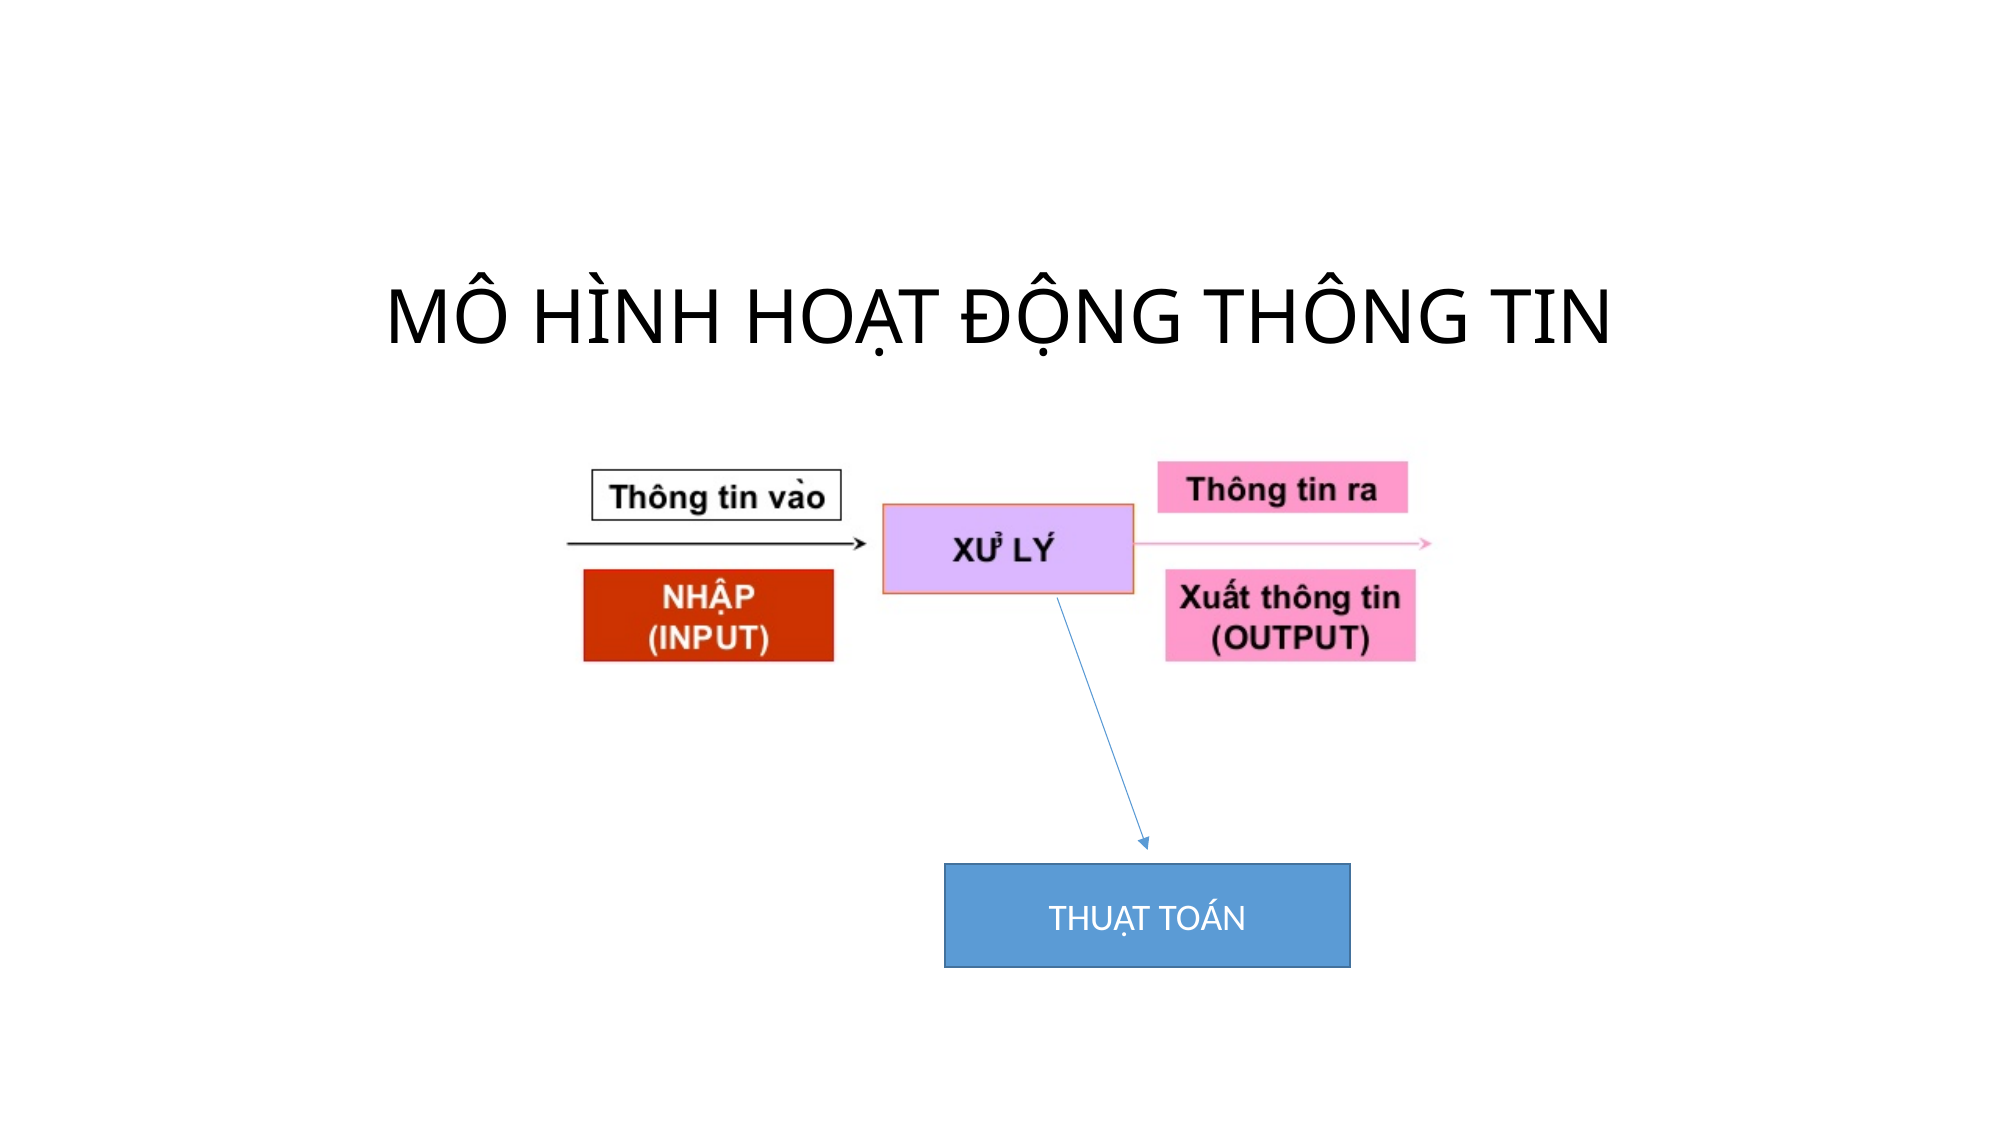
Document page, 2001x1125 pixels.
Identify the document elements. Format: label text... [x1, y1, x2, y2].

text_box THUẬT TOÁN [944, 863, 1351, 968]
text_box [1057, 597, 1148, 850]
text_box MÔ HÌNH HOẠT ĐỘNG THÔNG TIN [0, 261, 2000, 367]
picture [501, 429, 1499, 696]
